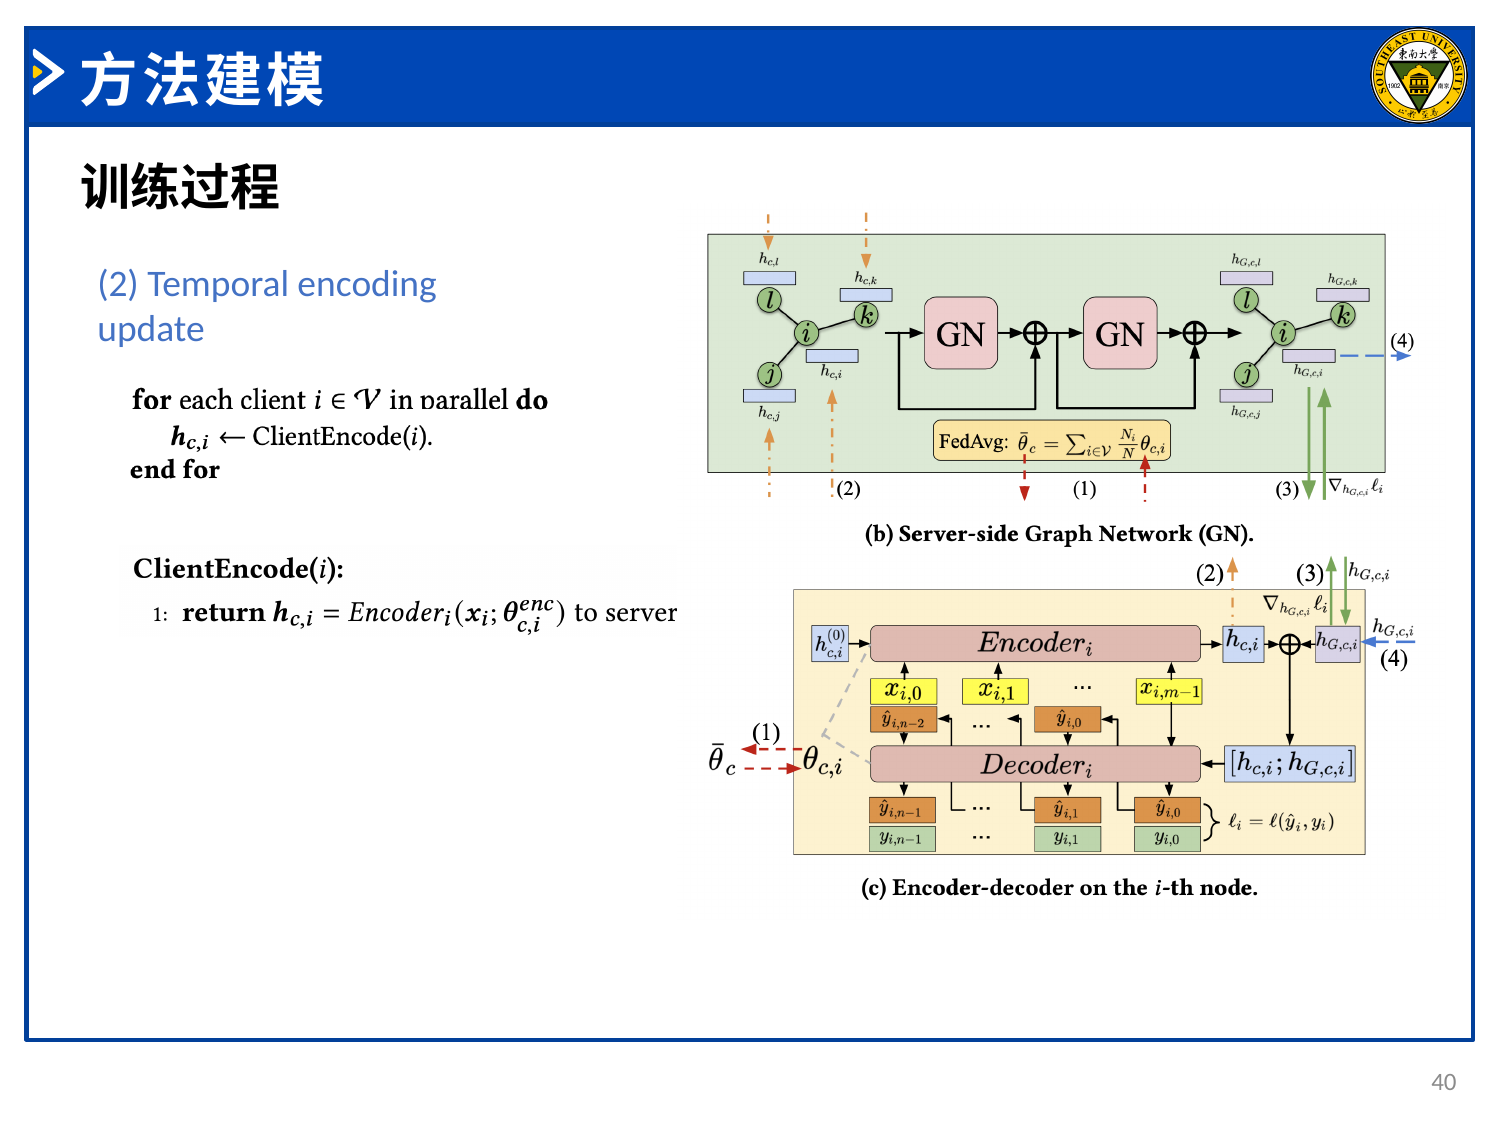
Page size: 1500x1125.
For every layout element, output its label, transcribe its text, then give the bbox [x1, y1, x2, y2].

text_box 训练过程 [66, 147, 296, 223]
picture [1370, 27, 1468, 124]
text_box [119, 384, 565, 488]
slide_number 40 [1382, 1051, 1472, 1111]
picture [119, 203, 1446, 920]
text_box (2) Temporal encoding update [82, 251, 565, 356]
title 方法建模 [64, 35, 1307, 122]
